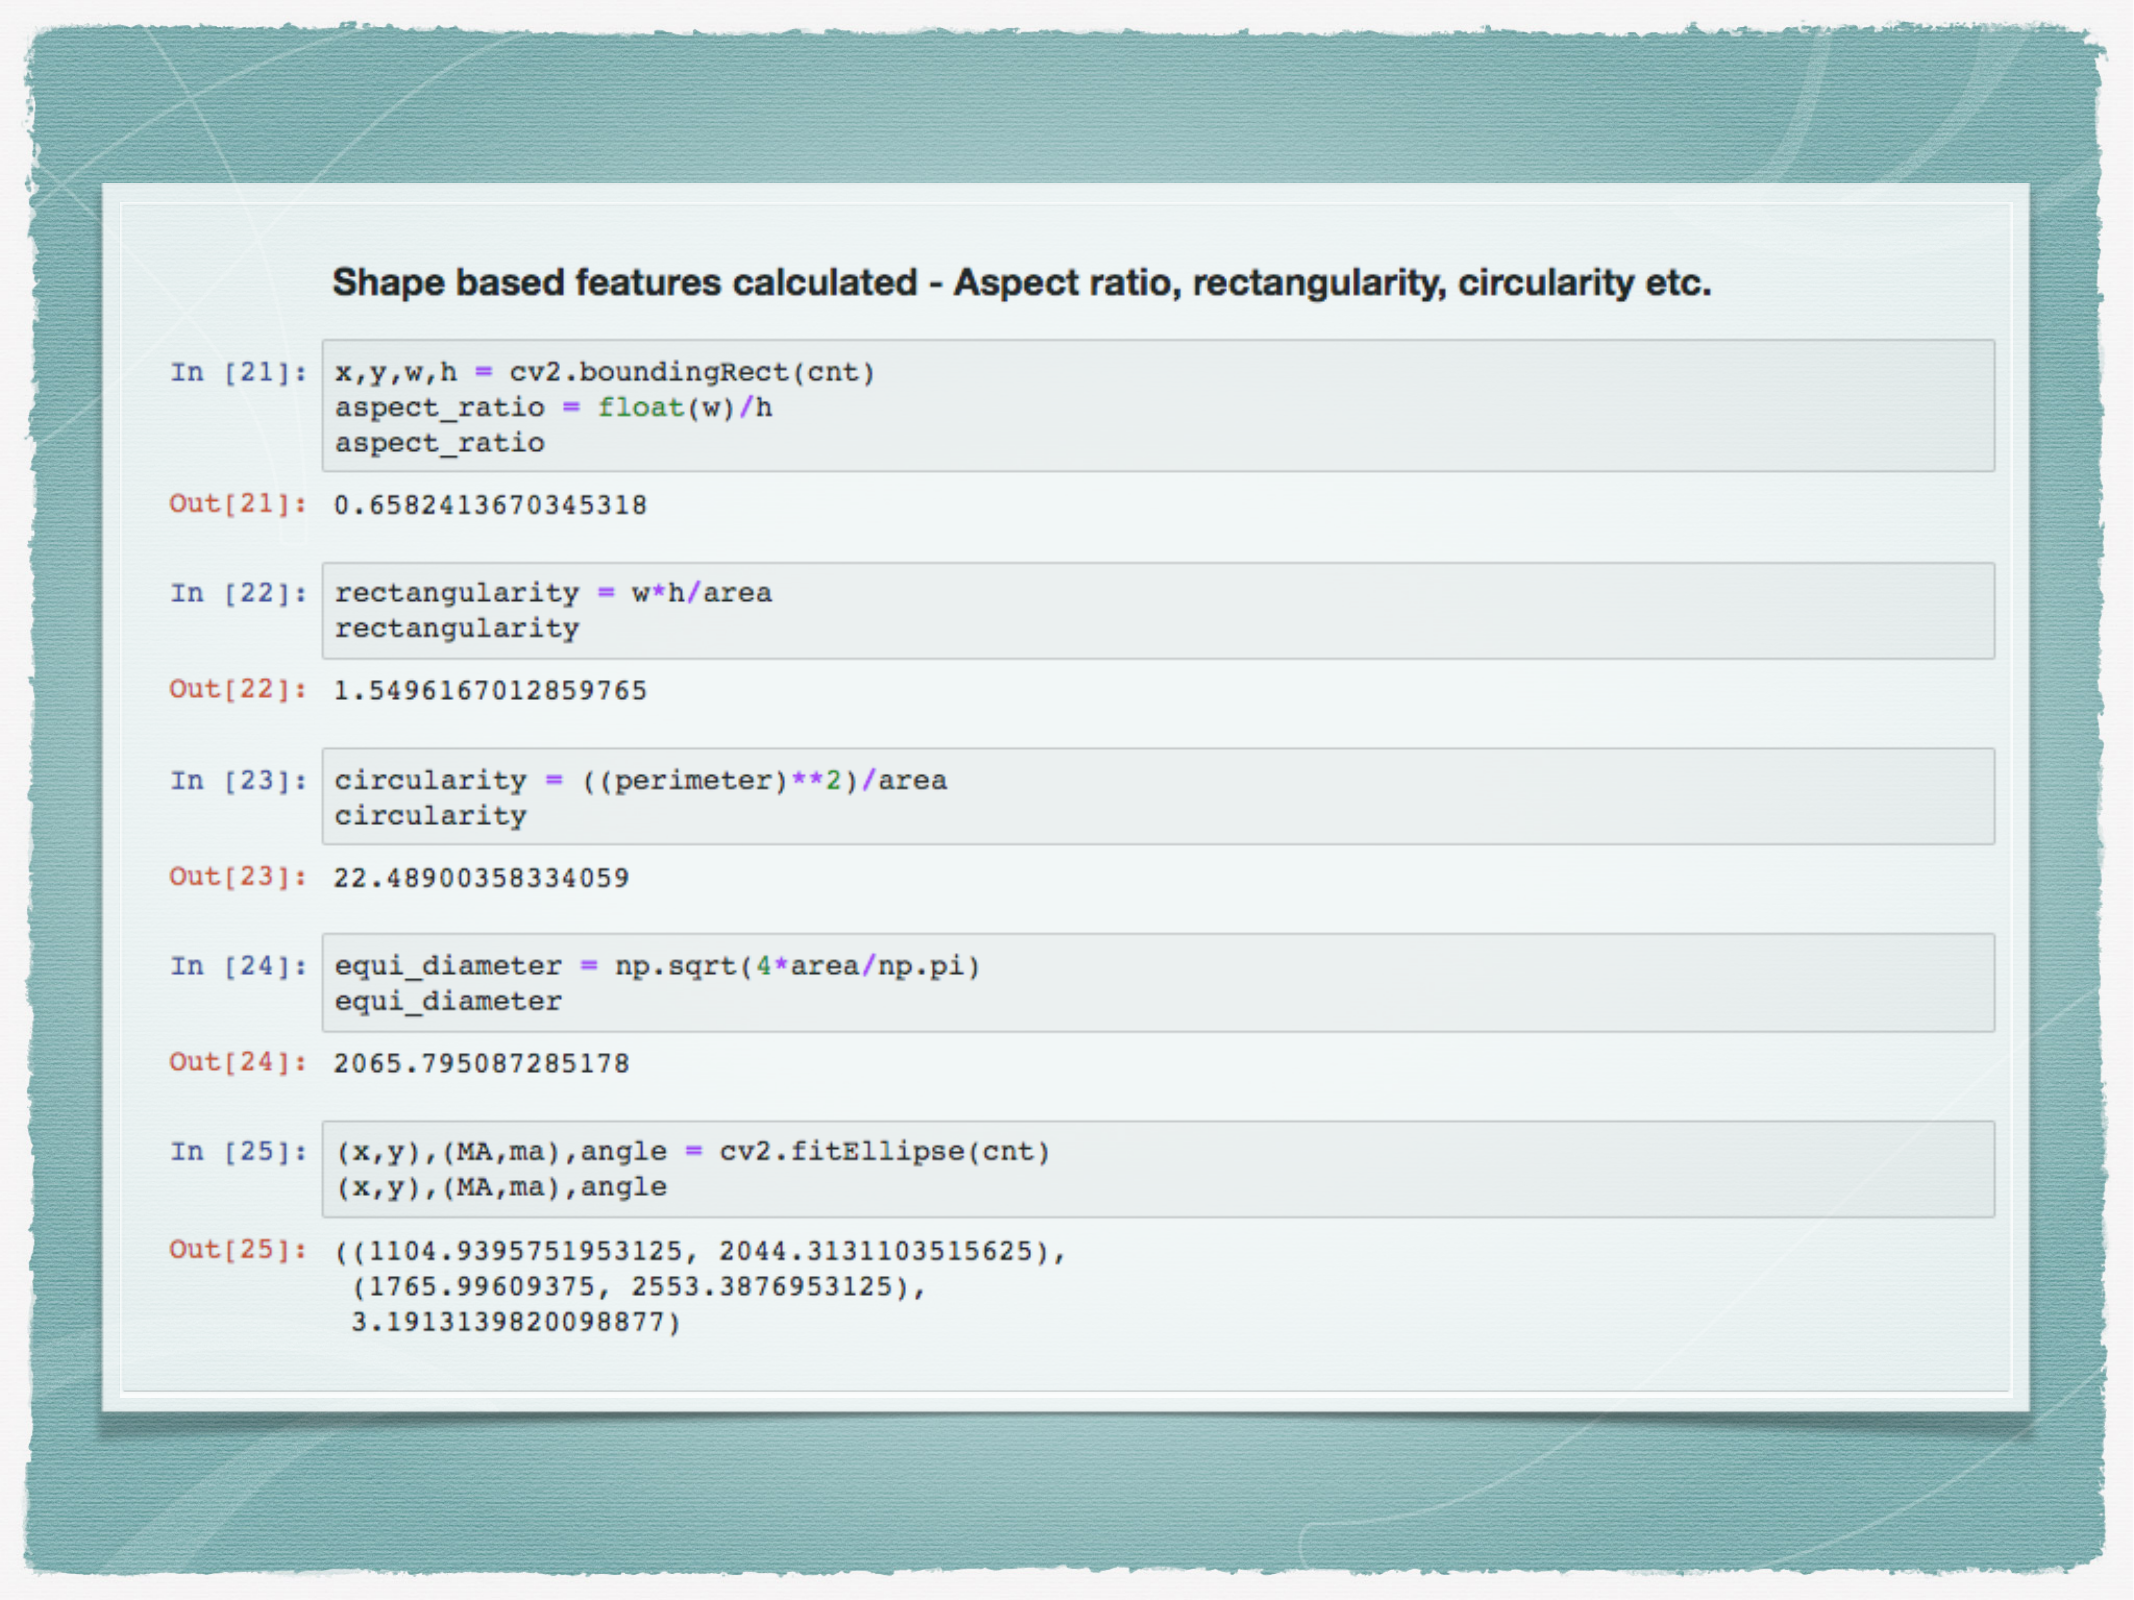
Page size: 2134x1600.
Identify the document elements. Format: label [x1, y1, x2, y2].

picture [0, 0, 2134, 1600]
text_box [93, 183, 2040, 1451]
